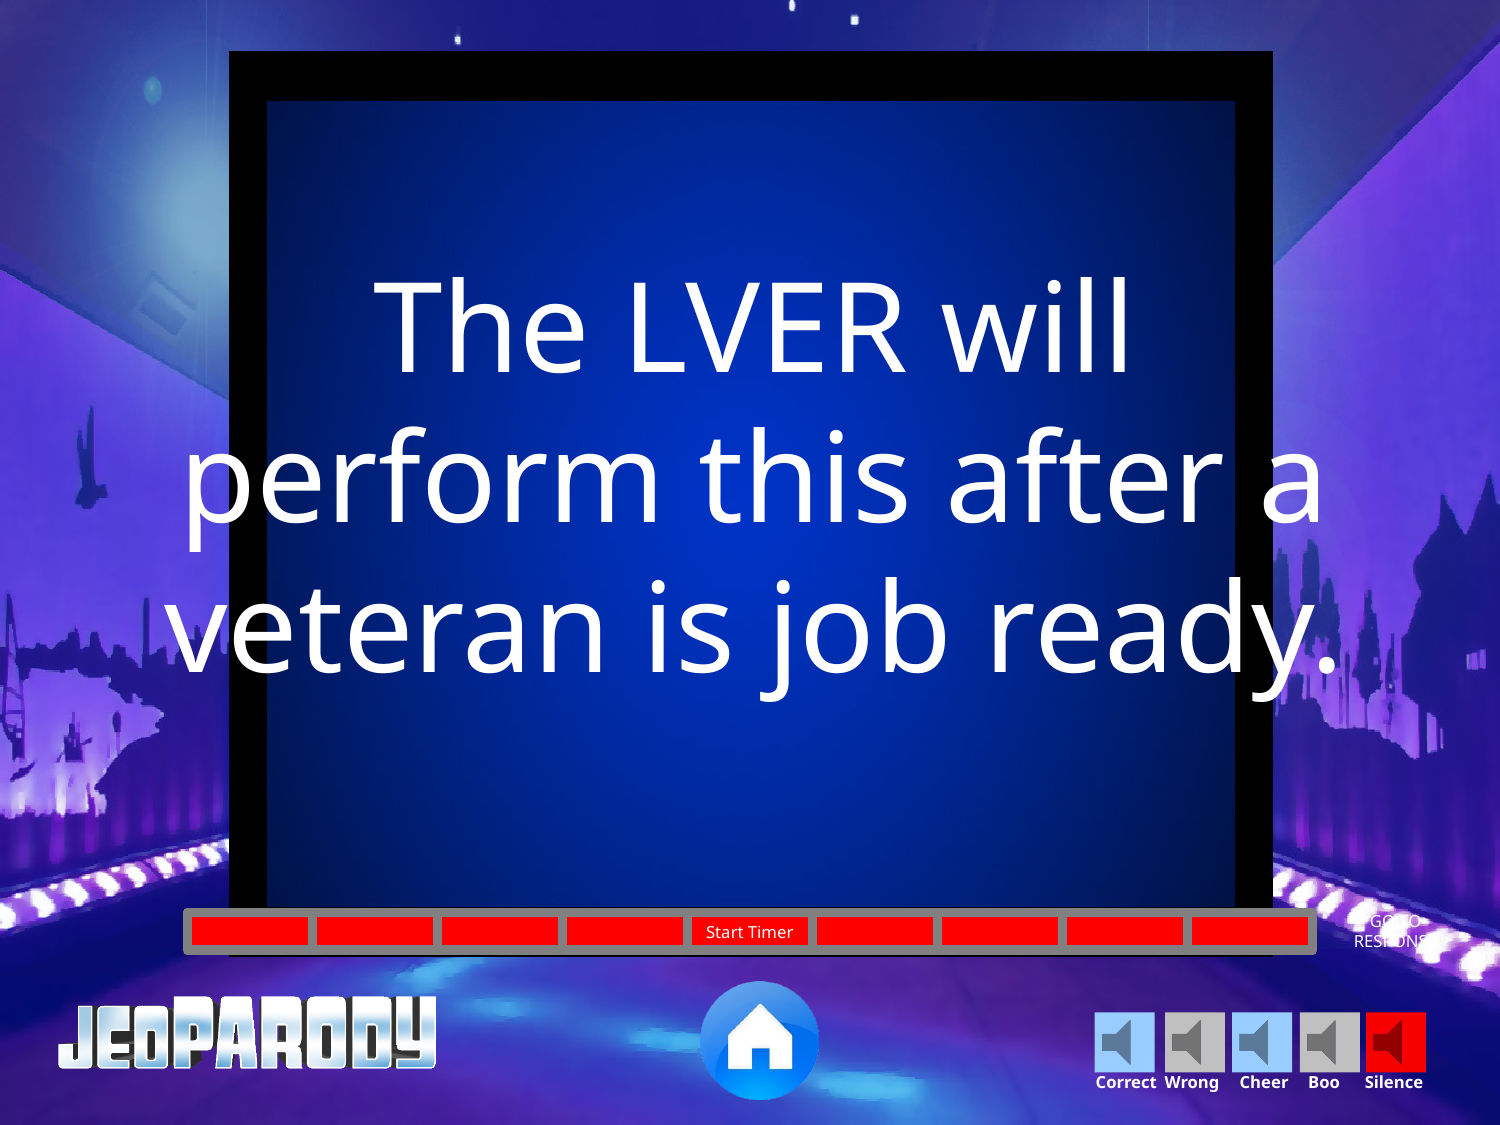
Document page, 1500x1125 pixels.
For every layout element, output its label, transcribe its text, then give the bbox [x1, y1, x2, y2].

text_box The LVER will perform this after a veteran is job ready. [133, 239, 1375, 705]
picture [0, 0, 1500, 1125]
